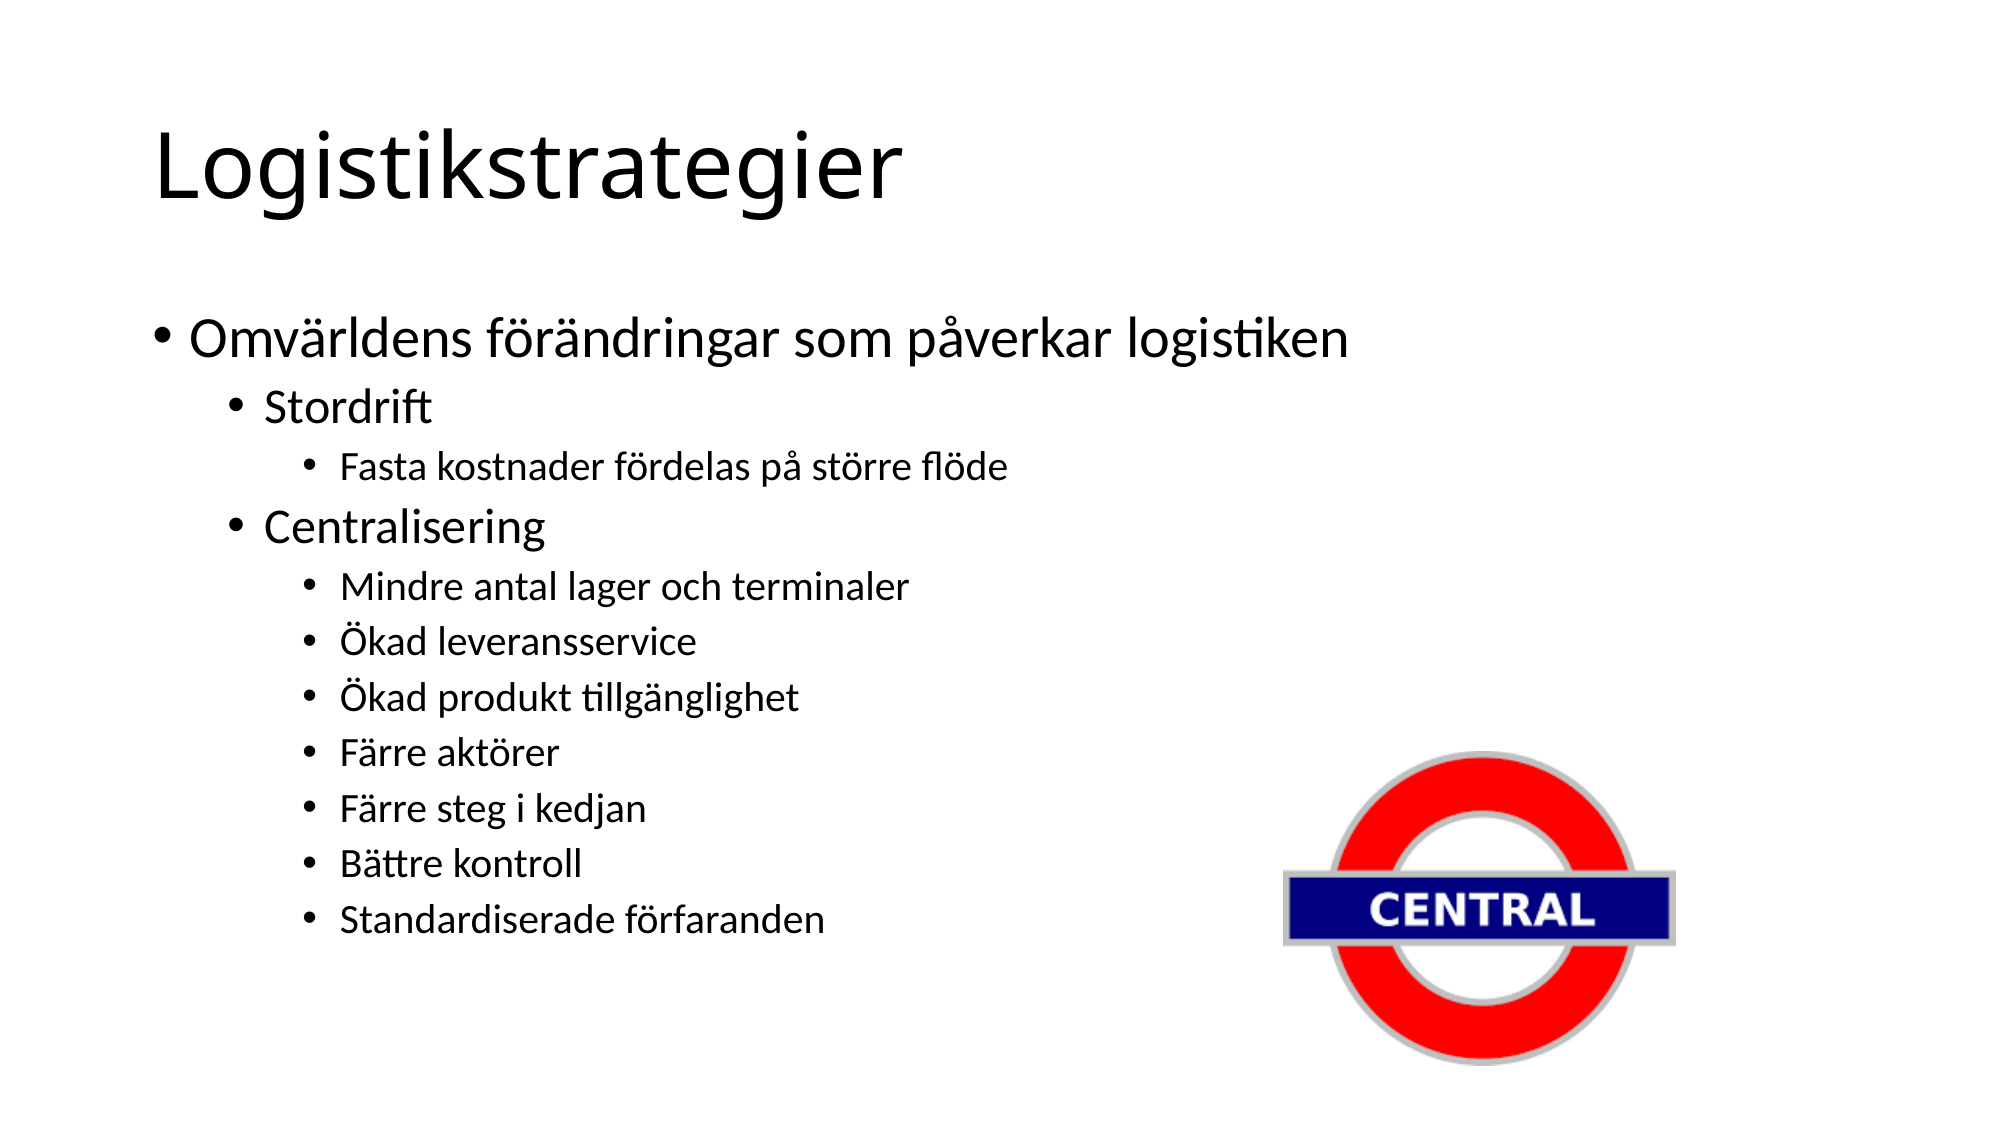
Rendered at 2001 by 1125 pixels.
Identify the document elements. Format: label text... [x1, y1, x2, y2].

title Logistikstrategier [137, 59, 1863, 278]
picture [1283, 751, 1676, 1066]
list Omvärldens förändringar som påverkar logistiken Stordrift Fasta kostnader fördelas på större flöde Centralisering Mindre antal lager och terminaler Ökad leveransservice Ökad produkt tillgänglighet Färre aktörer Färre steg i kedjan Bättre kontroll Standardiserade förfaranden [137, 299, 1863, 1014]
